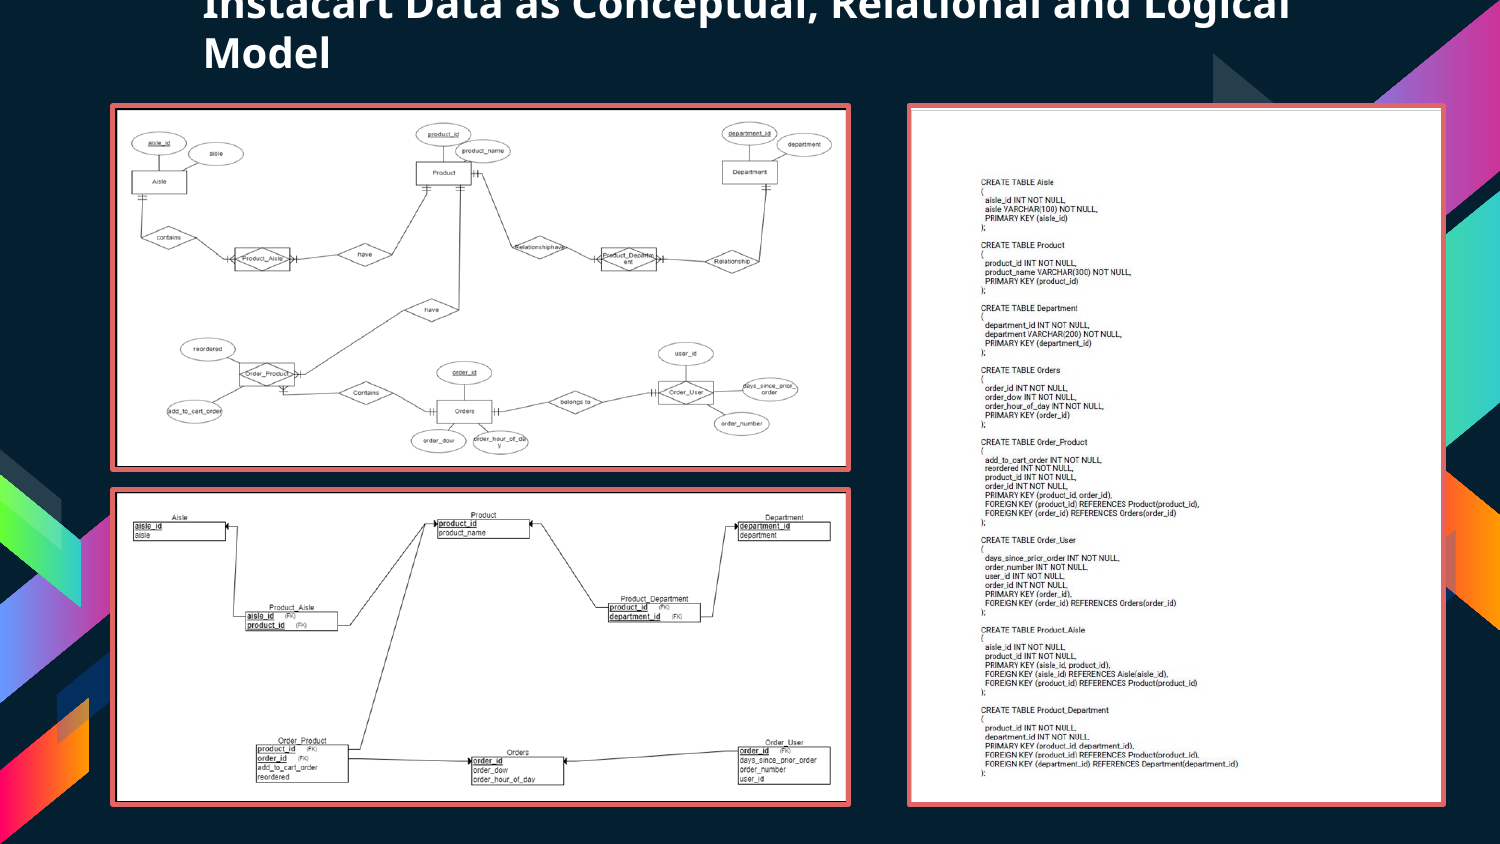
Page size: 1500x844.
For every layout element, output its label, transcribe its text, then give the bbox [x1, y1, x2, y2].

title Instacart Data as Conceptual, Relational and Logical Model [187, 10, 1335, 92]
picture [910, 107, 1442, 803]
picture [114, 107, 847, 468]
picture [114, 491, 847, 803]
